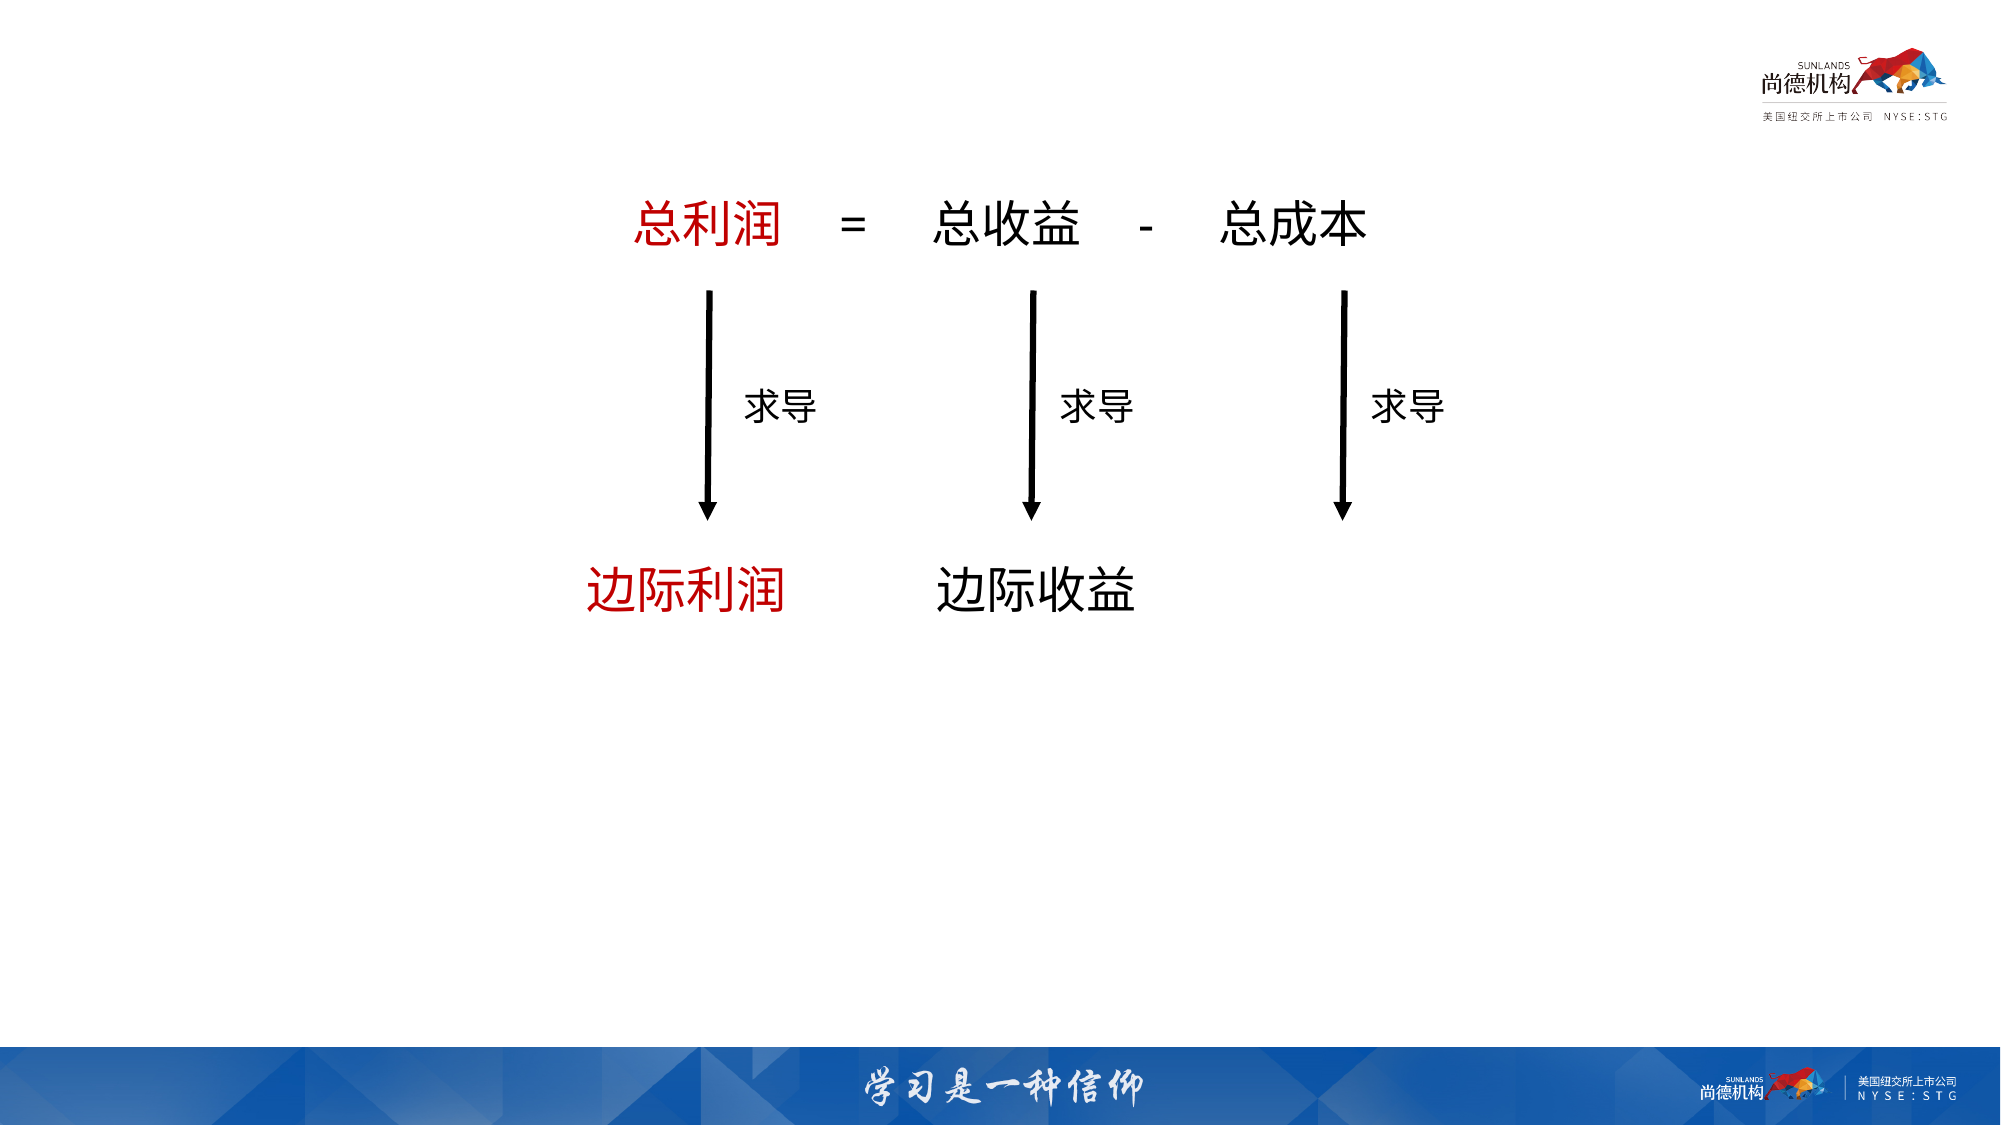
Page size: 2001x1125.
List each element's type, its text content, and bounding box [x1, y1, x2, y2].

text_box 总利润 = 总收益 - 总成本 [617, 154, 1423, 260]
picture [0, 1047, 2001, 1125]
text_box 求导 [1355, 375, 1461, 436]
text_box 求导 [1044, 375, 1150, 436]
text_box 边际利润 = 边际收益 - 边际成本 [571, 520, 1521, 626]
picture [1720, 19, 1989, 150]
text_box 求导 [728, 375, 833, 436]
